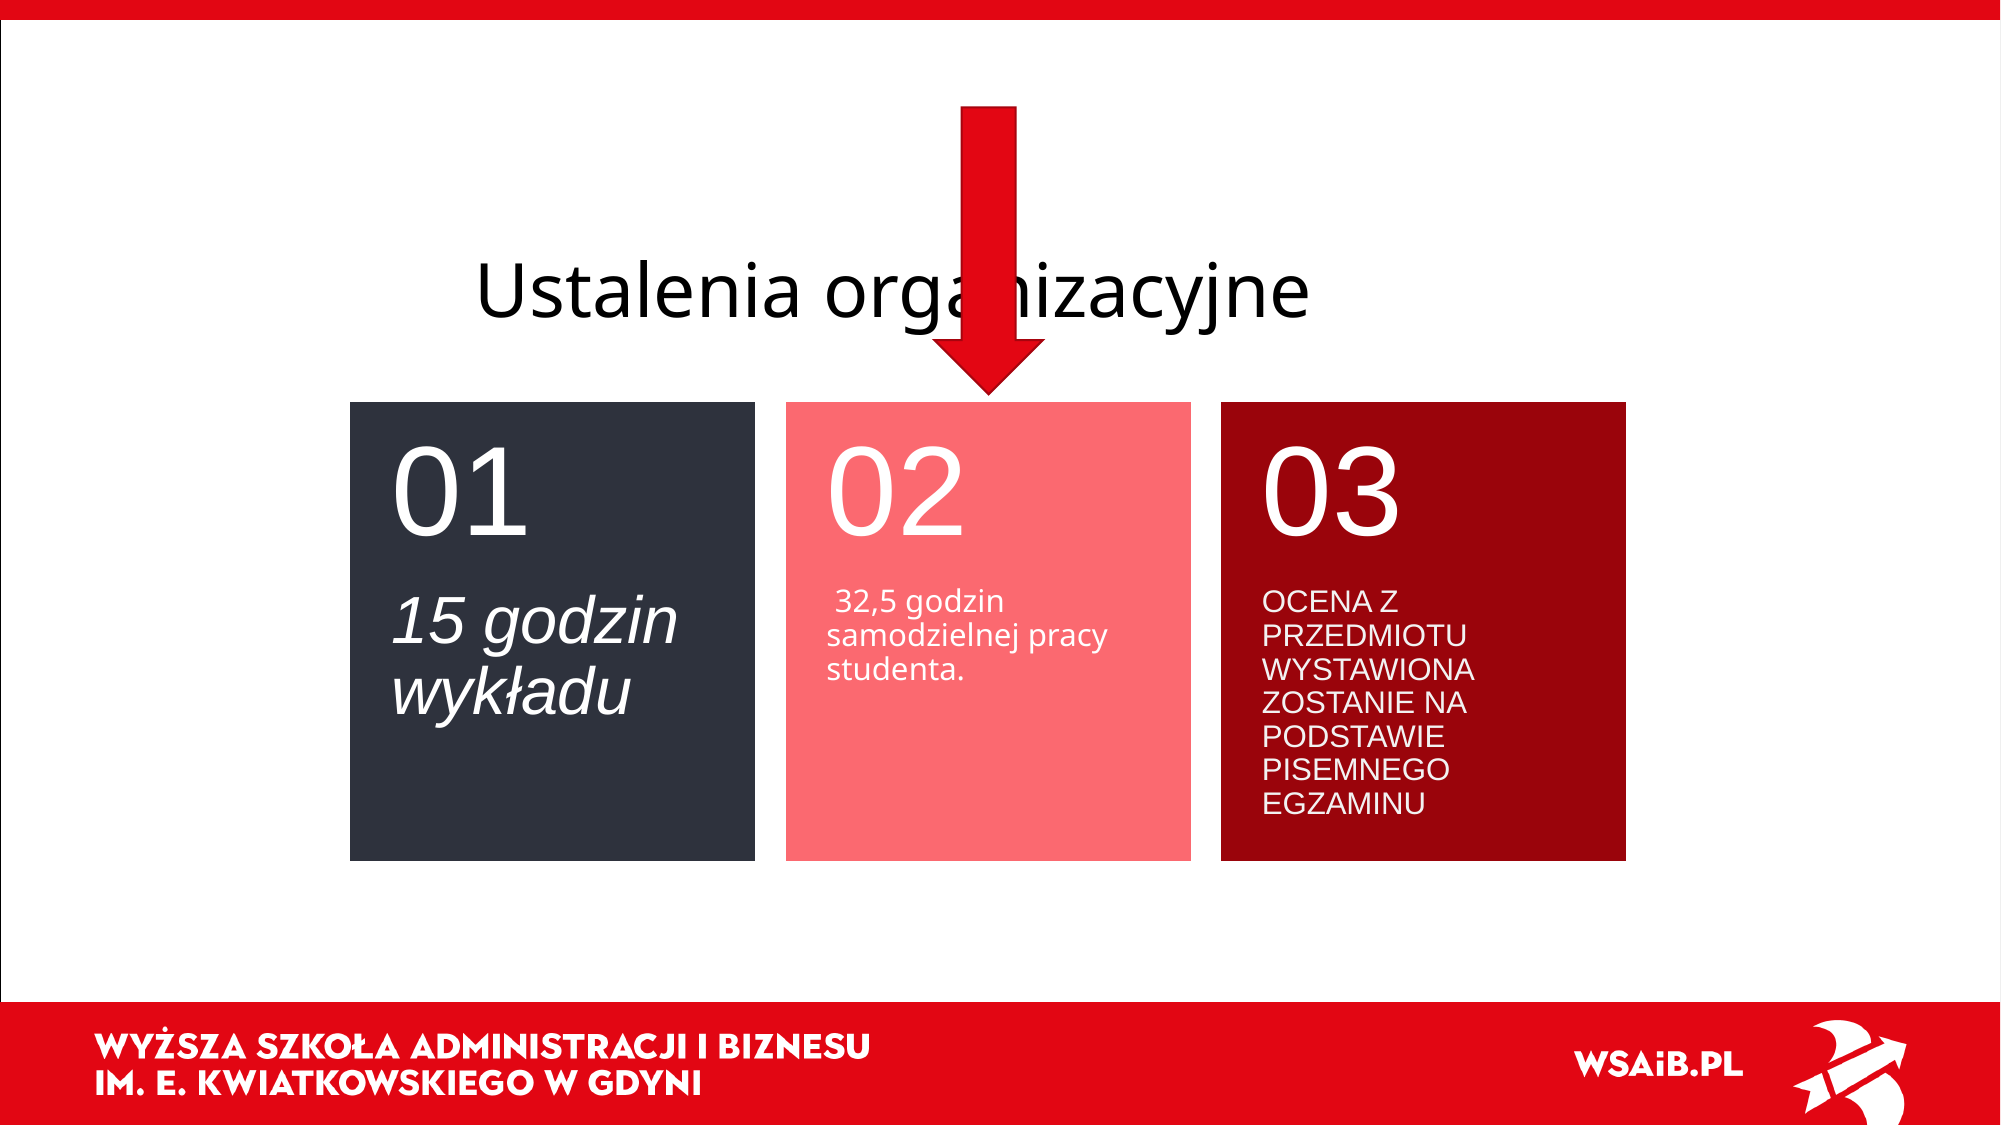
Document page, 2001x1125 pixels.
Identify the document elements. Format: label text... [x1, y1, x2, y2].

picture [0, 0, 2001, 1125]
text_box [931, 106, 1046, 396]
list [351, 402, 1626, 860]
title Ustalenia organizacyjne [1015, 215, 1637, 371]
title Ustalenia organizacyjne [362, 215, 962, 371]
